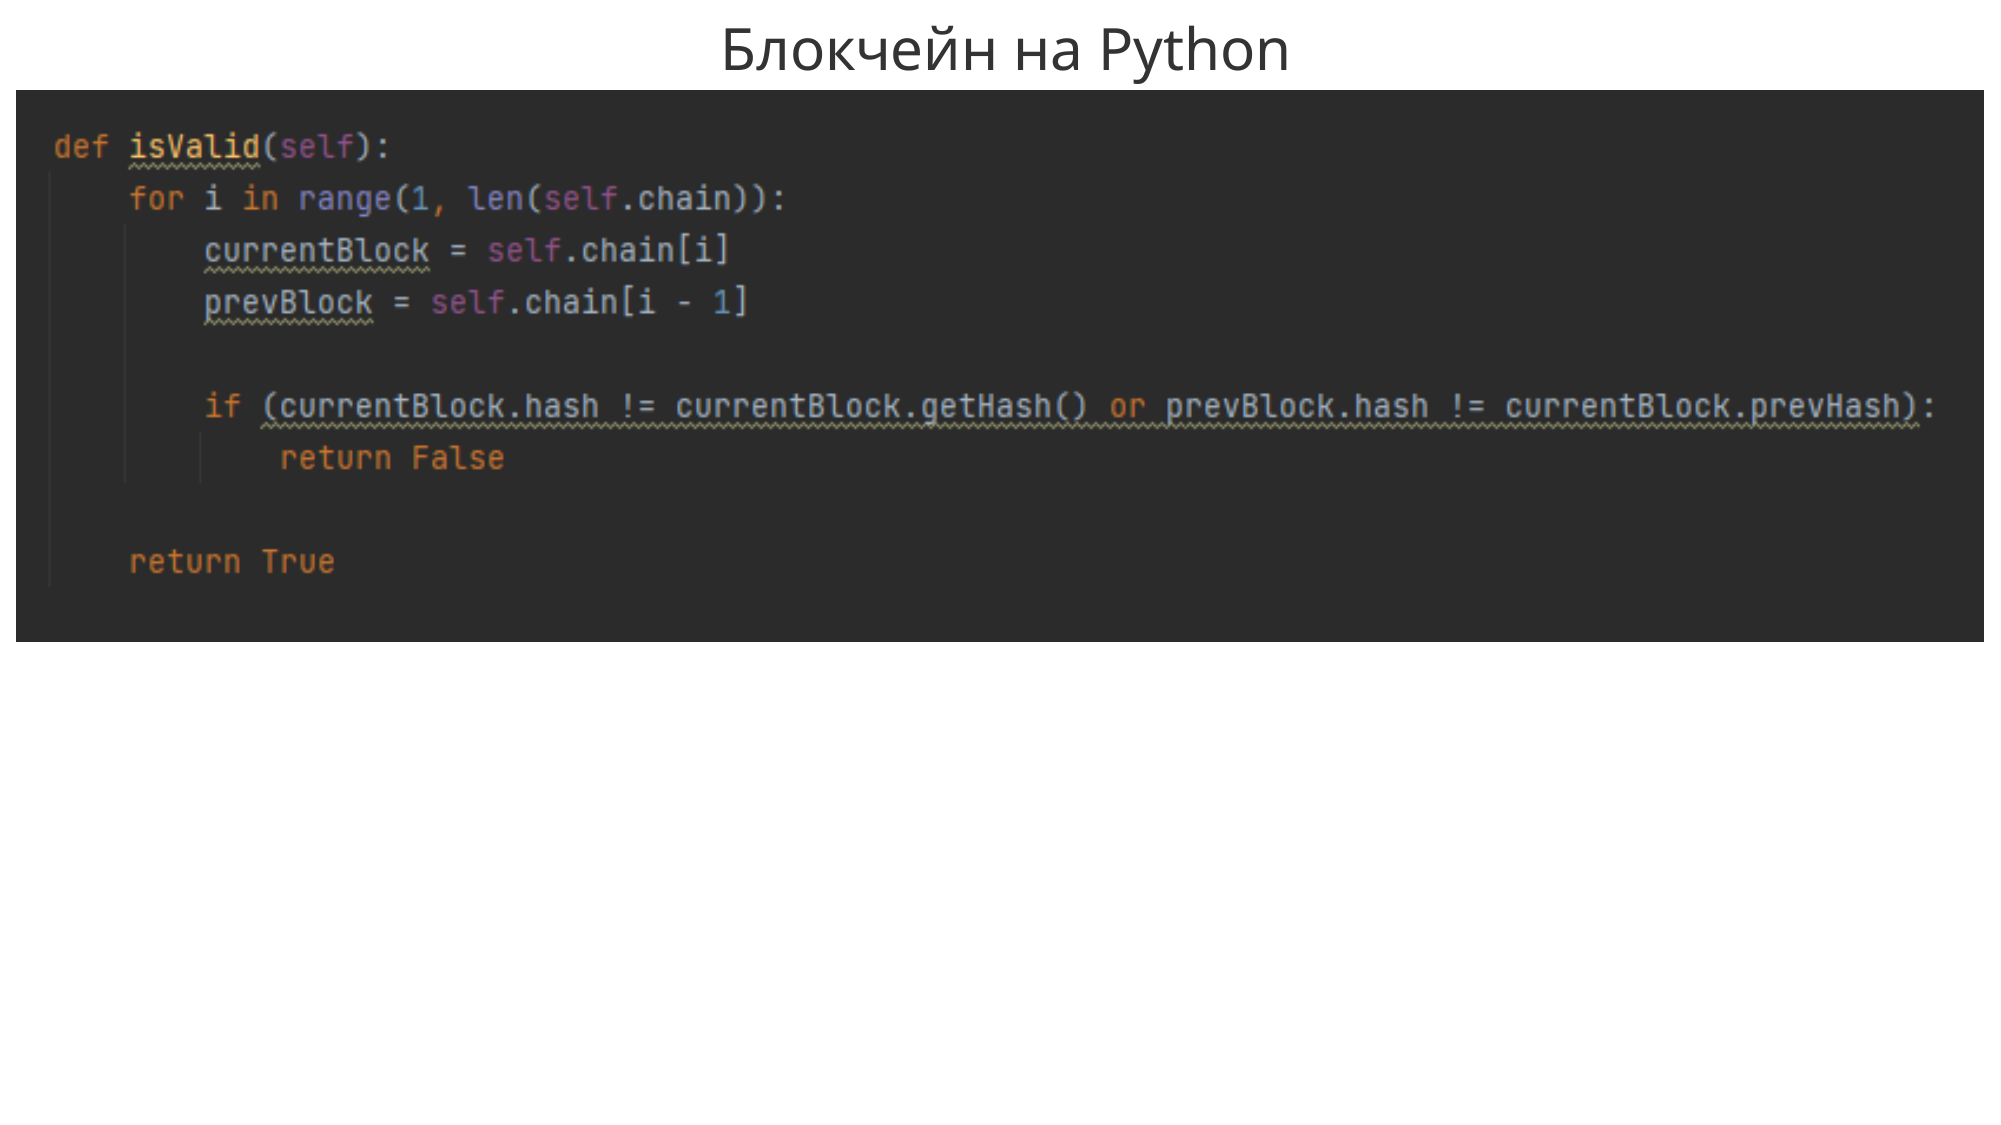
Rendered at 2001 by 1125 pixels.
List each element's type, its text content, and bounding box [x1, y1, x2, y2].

title Блокчейн на Python [12, 0, 2000, 91]
picture [16, 90, 1984, 642]
